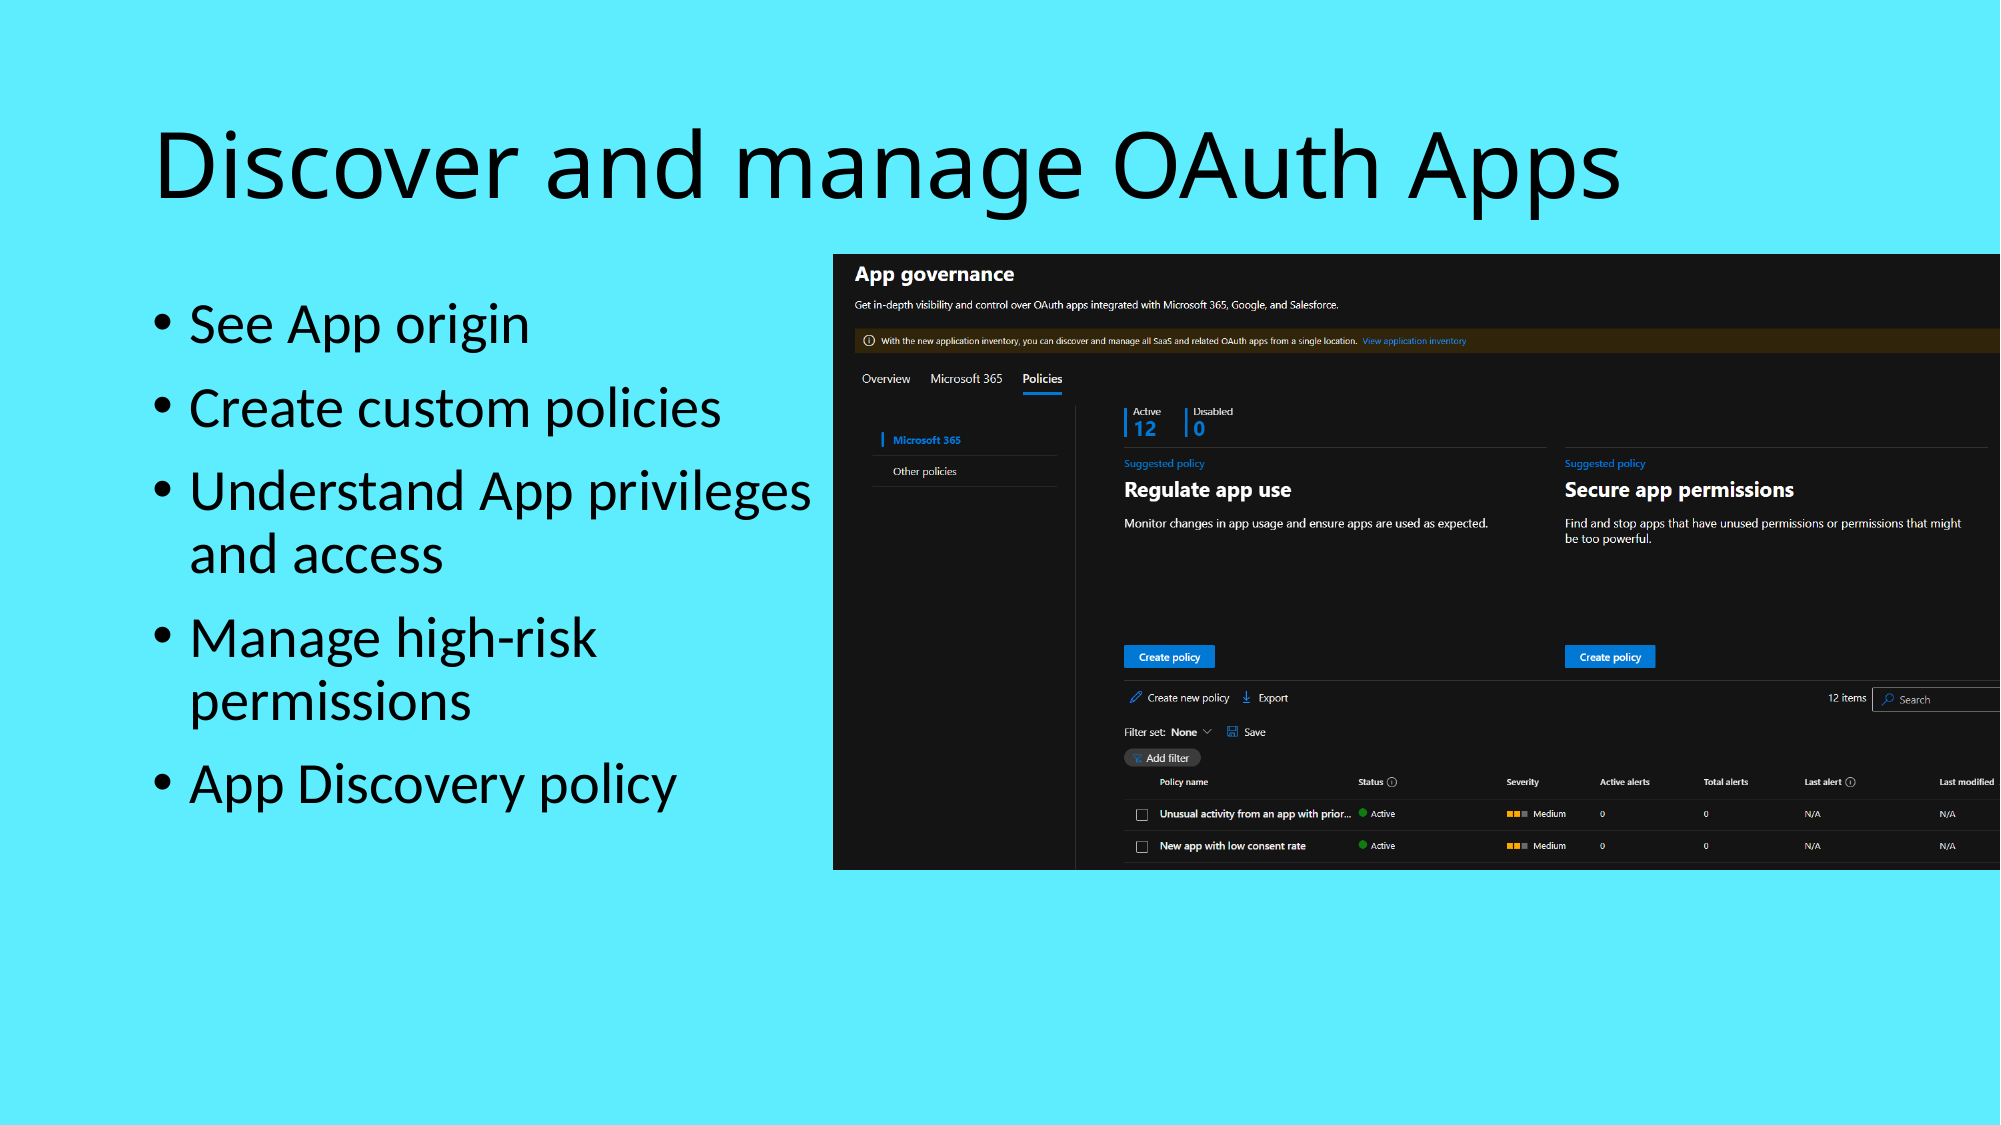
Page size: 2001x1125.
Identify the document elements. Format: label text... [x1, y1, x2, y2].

list See App origin Create custom policies Understand App privileges and access Manage high-risk permissions App Discovery policy [137, 285, 893, 1014]
picture [833, 254, 2000, 870]
title Discover and manage OAuth Apps [137, 59, 1863, 278]
